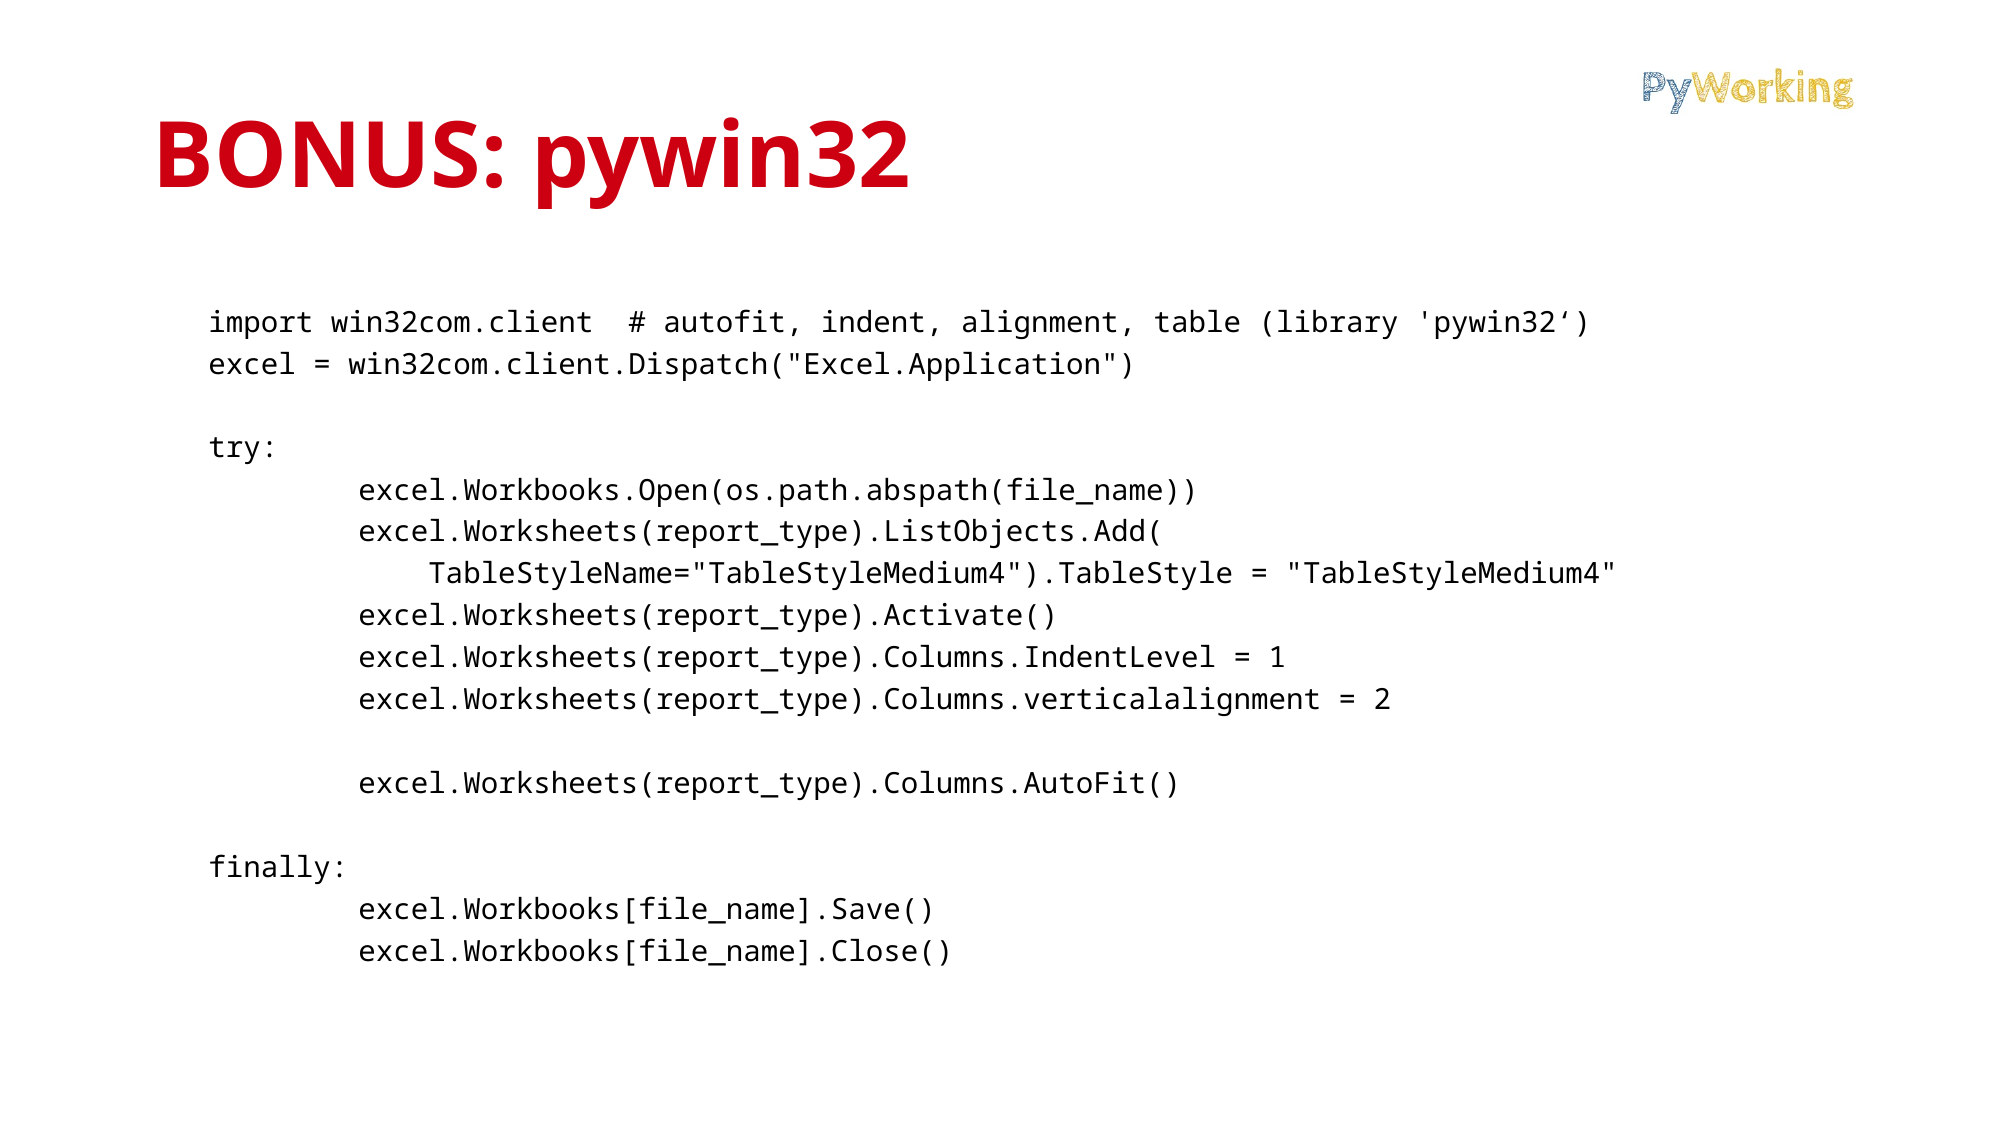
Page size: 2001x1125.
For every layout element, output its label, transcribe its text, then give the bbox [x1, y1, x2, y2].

title BONUS: pywin32 [137, 59, 1863, 256]
list import win32com.client # autofit, indent, alignment, table (library 'pywin32‘) excel = win32com.client.Dispatch("Excel.Application") try: excel.Workbooks.Open(os.path.abspath(file_name)) excel.Worksheets(report_type).ListObjects.Add( TableStyleName="TableStyleMedium4").TableStyle = "TableStyleMedium4" excel.Worksheets(report_type).Activate() excel.Worksheets(report_type).Columns.IndentLevel = 1 excel.Worksheets(report_type).Columns.verticalalignment = 2 excel.Worksheets(report_type).Columns.AutoFit() finally: excel.Workbooks[file_name].Save() excel.Workbooks[file_name].Close() [118, 299, 1940, 1080]
picture [1633, 59, 1863, 118]
